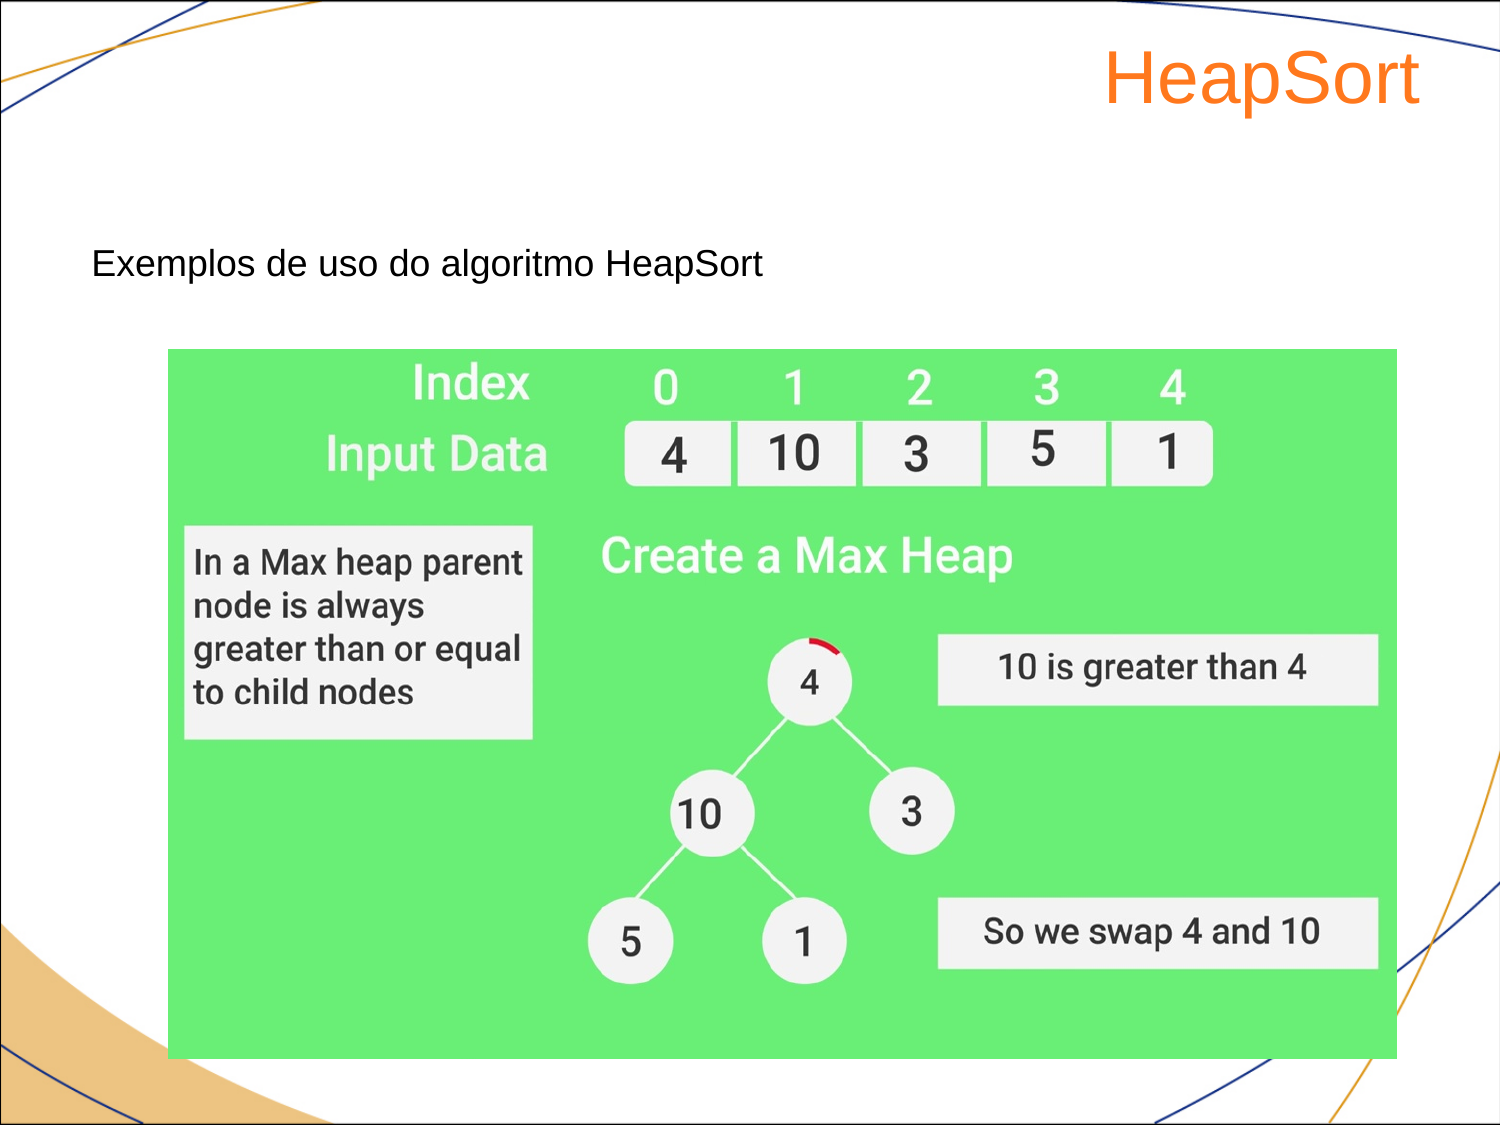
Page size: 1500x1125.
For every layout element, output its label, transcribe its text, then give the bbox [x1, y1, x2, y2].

text_box HeapSort [360, 21, 1436, 127]
text_box Exemplos de uso do algoritmo HeapSort [76, 231, 1400, 382]
picture [0, 0, 1500, 1125]
